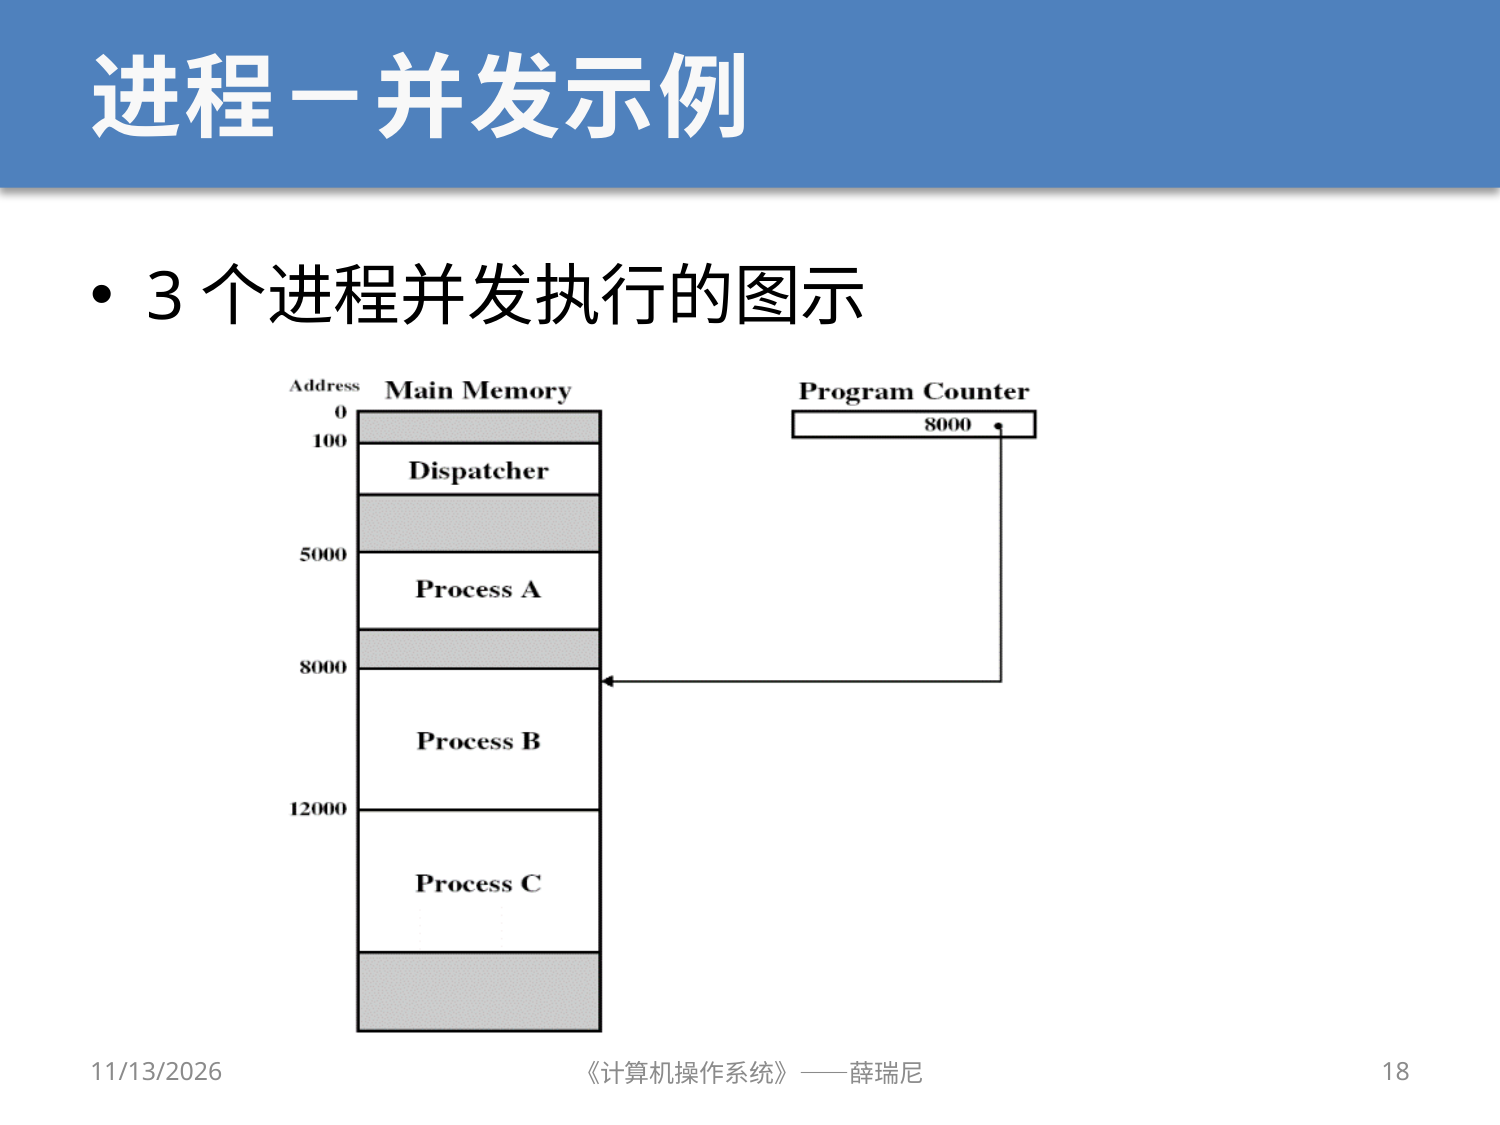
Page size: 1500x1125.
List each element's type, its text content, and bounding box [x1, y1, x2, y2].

footer 《计算机操作系统》——薛瑞尼 [512, 1052, 988, 1103]
list 3个进程并发执行的图示 [75, 221, 1425, 1021]
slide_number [75, 1042, 425, 1103]
title 进程－并发示例 [75, 0, 1425, 188]
slide_number 18 [1074, 1042, 1425, 1103]
picture [285, 371, 1047, 1043]
